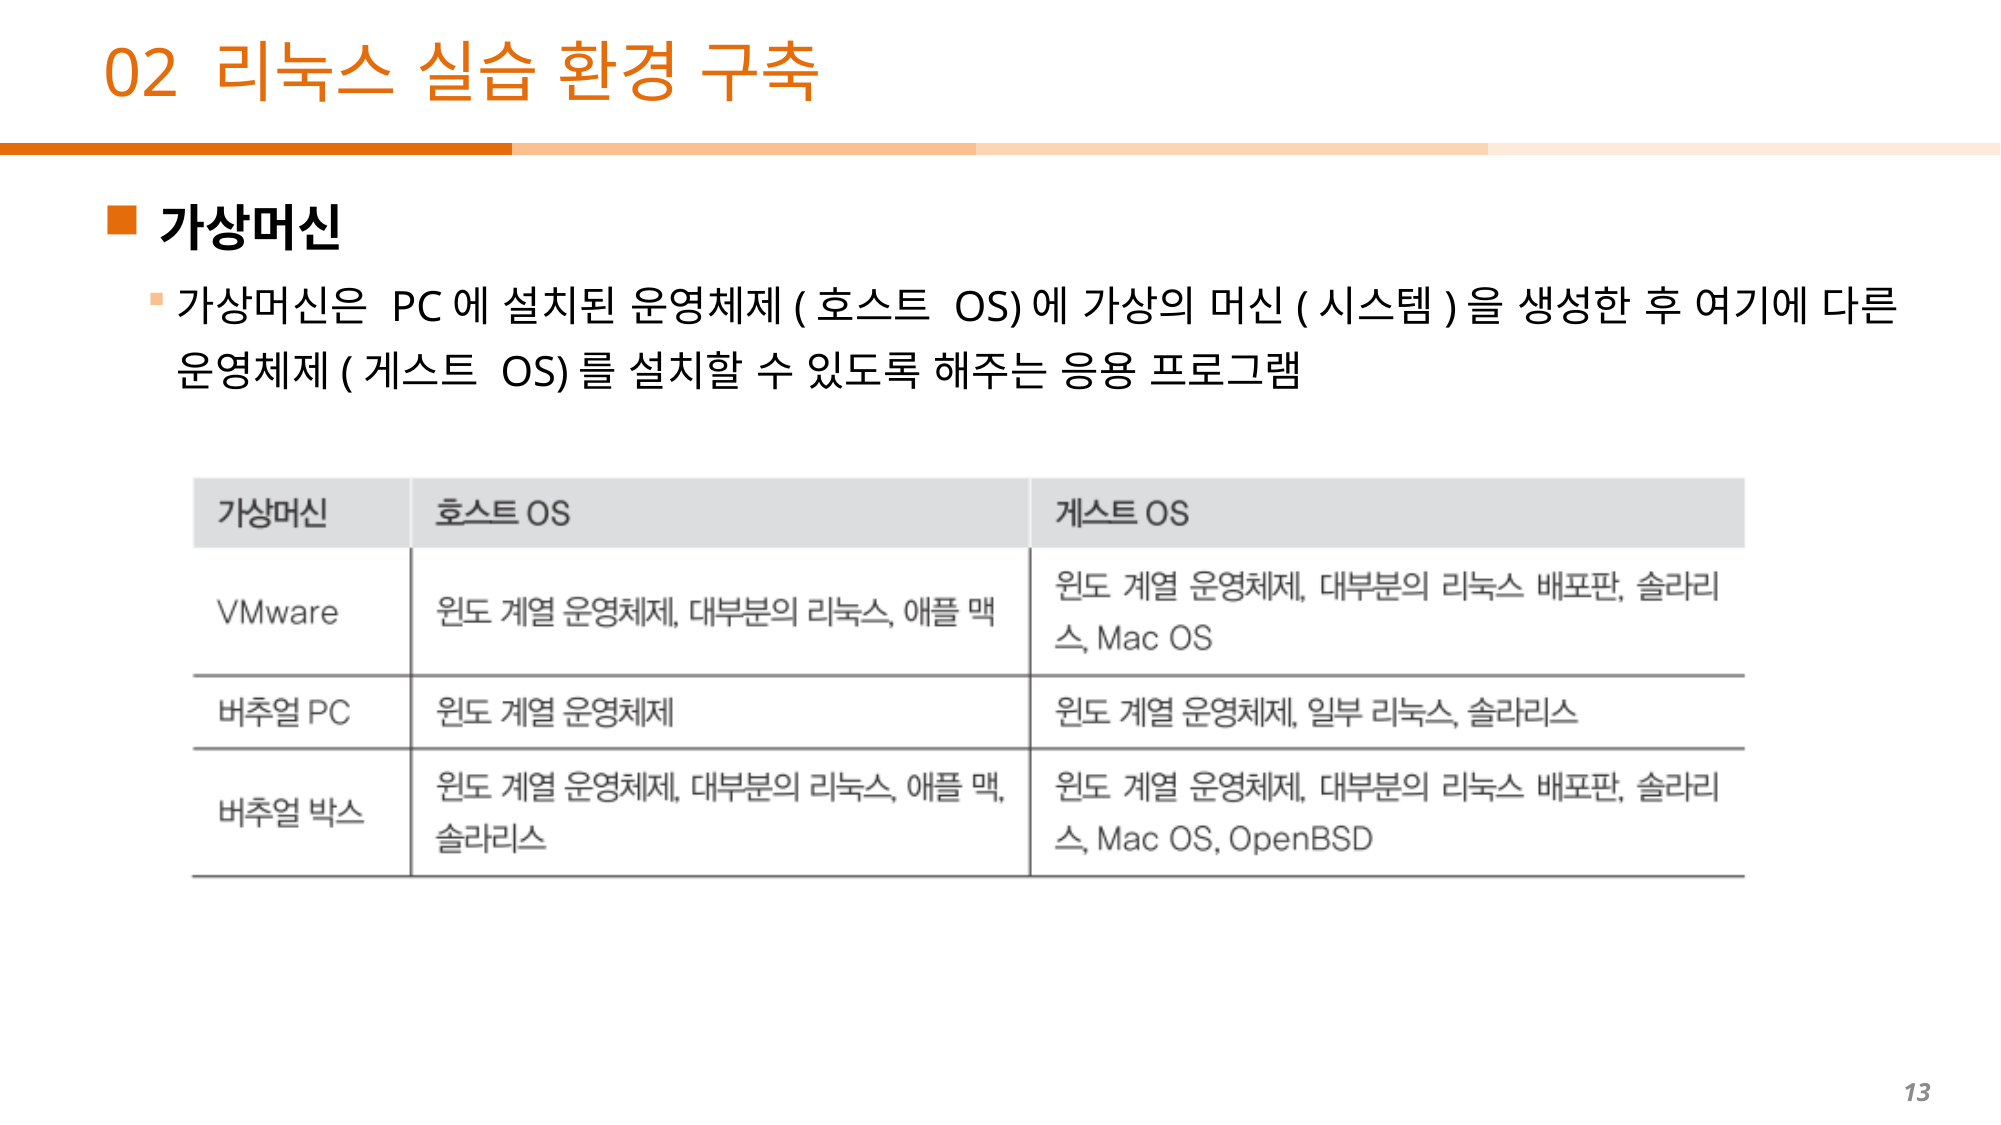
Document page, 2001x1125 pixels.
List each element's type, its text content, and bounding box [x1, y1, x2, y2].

title 02 리눅스 실습 환경 구축 [88, 18, 1920, 122]
list 가상머신 가상머신은 PC에 설치된 운영체제(호스트 OS)에 가상의 머신(시스템)을 생성한 후 여기에 다른 운영체제(게스트 OS)를 설치할 수 있도록 해주는 응용 프로그램 [88, 176, 1920, 1083]
picture [172, 467, 1757, 892]
